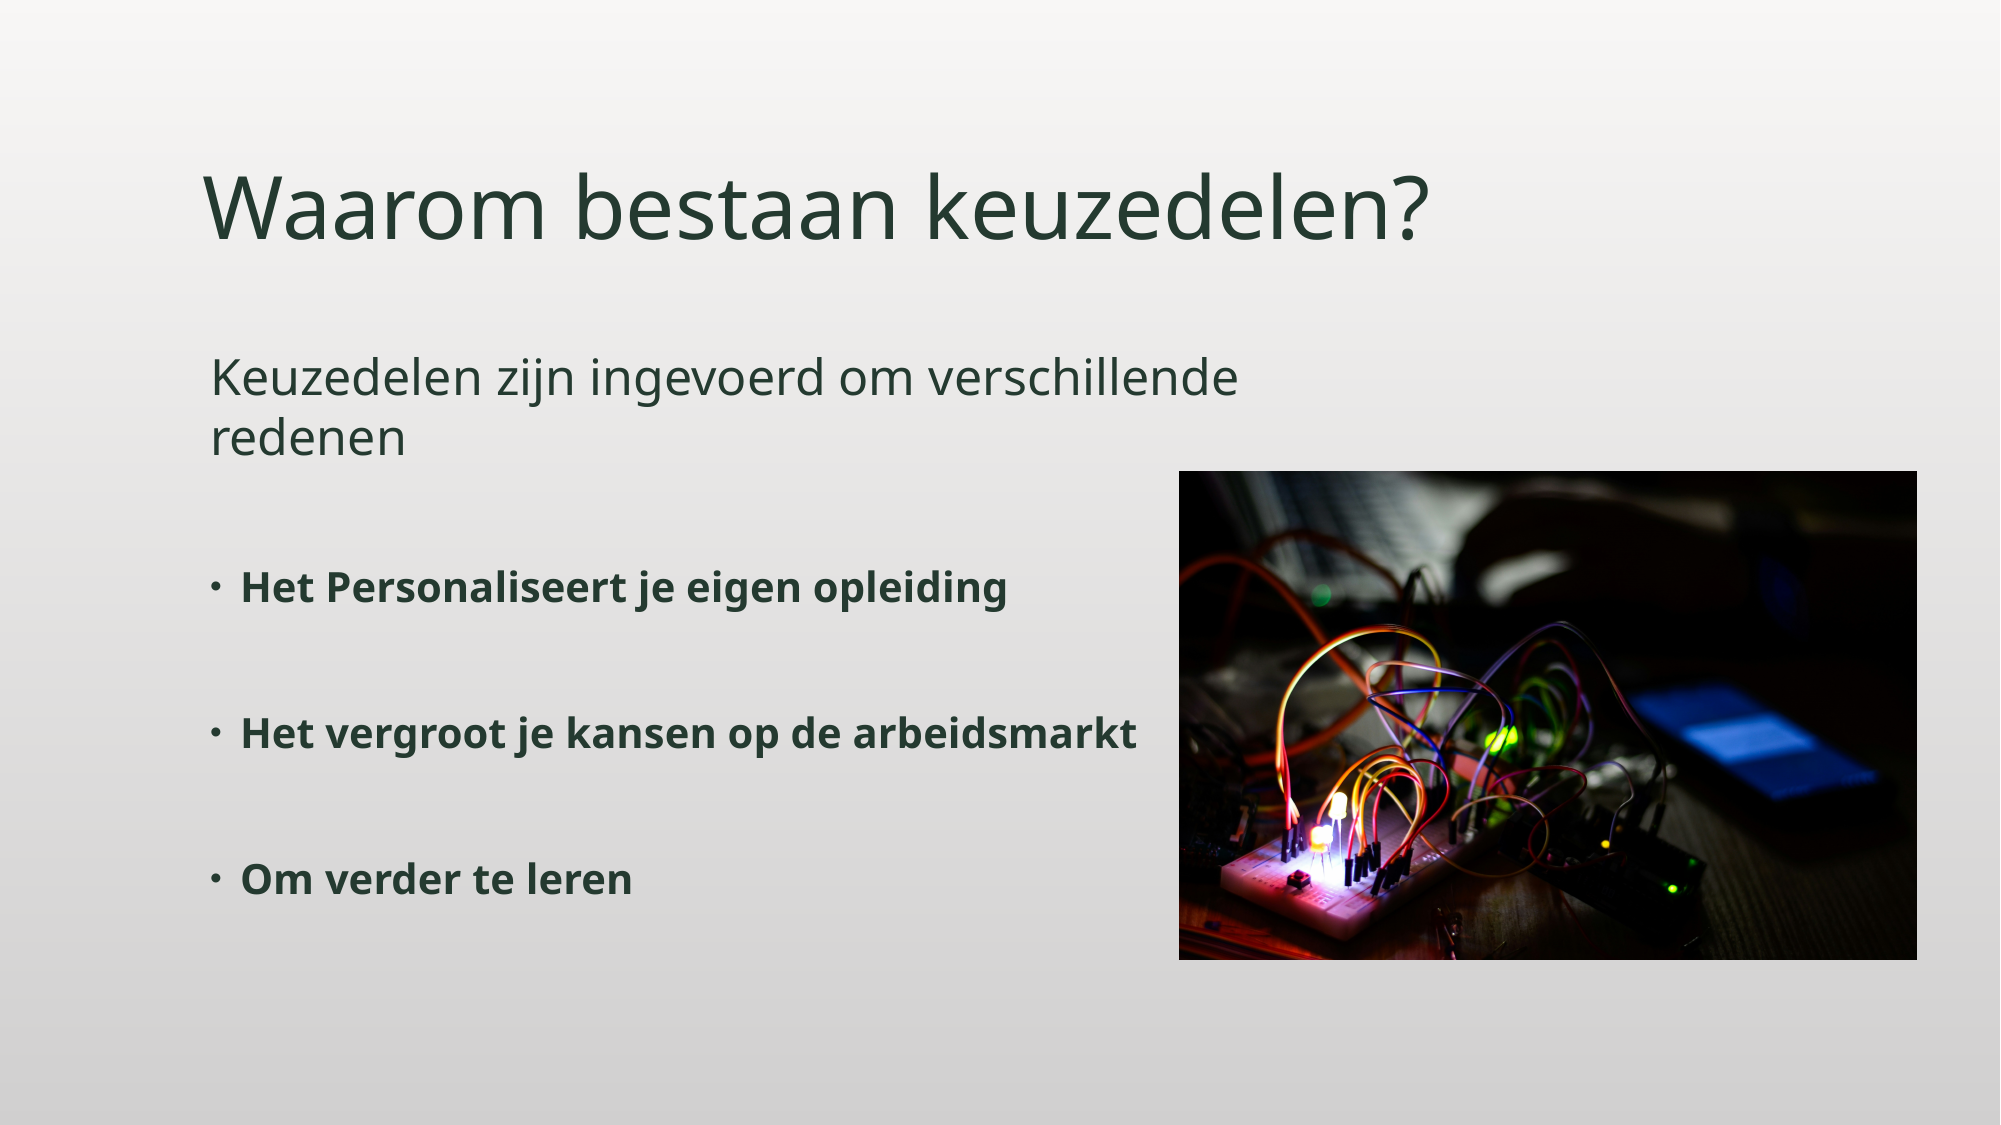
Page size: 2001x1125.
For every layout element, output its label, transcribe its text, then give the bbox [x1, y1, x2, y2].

picture [1179, 470, 1918, 961]
title Waarom bestaan keuzedelen? [187, 99, 1808, 323]
list Keuzedelen zijn ingevoerd om verschillende redenen Het Personaliseert je eigen opleiding Het vergroot je kansen op de arbeidsmarkt Om verder te leren [187, 337, 1298, 1000]
